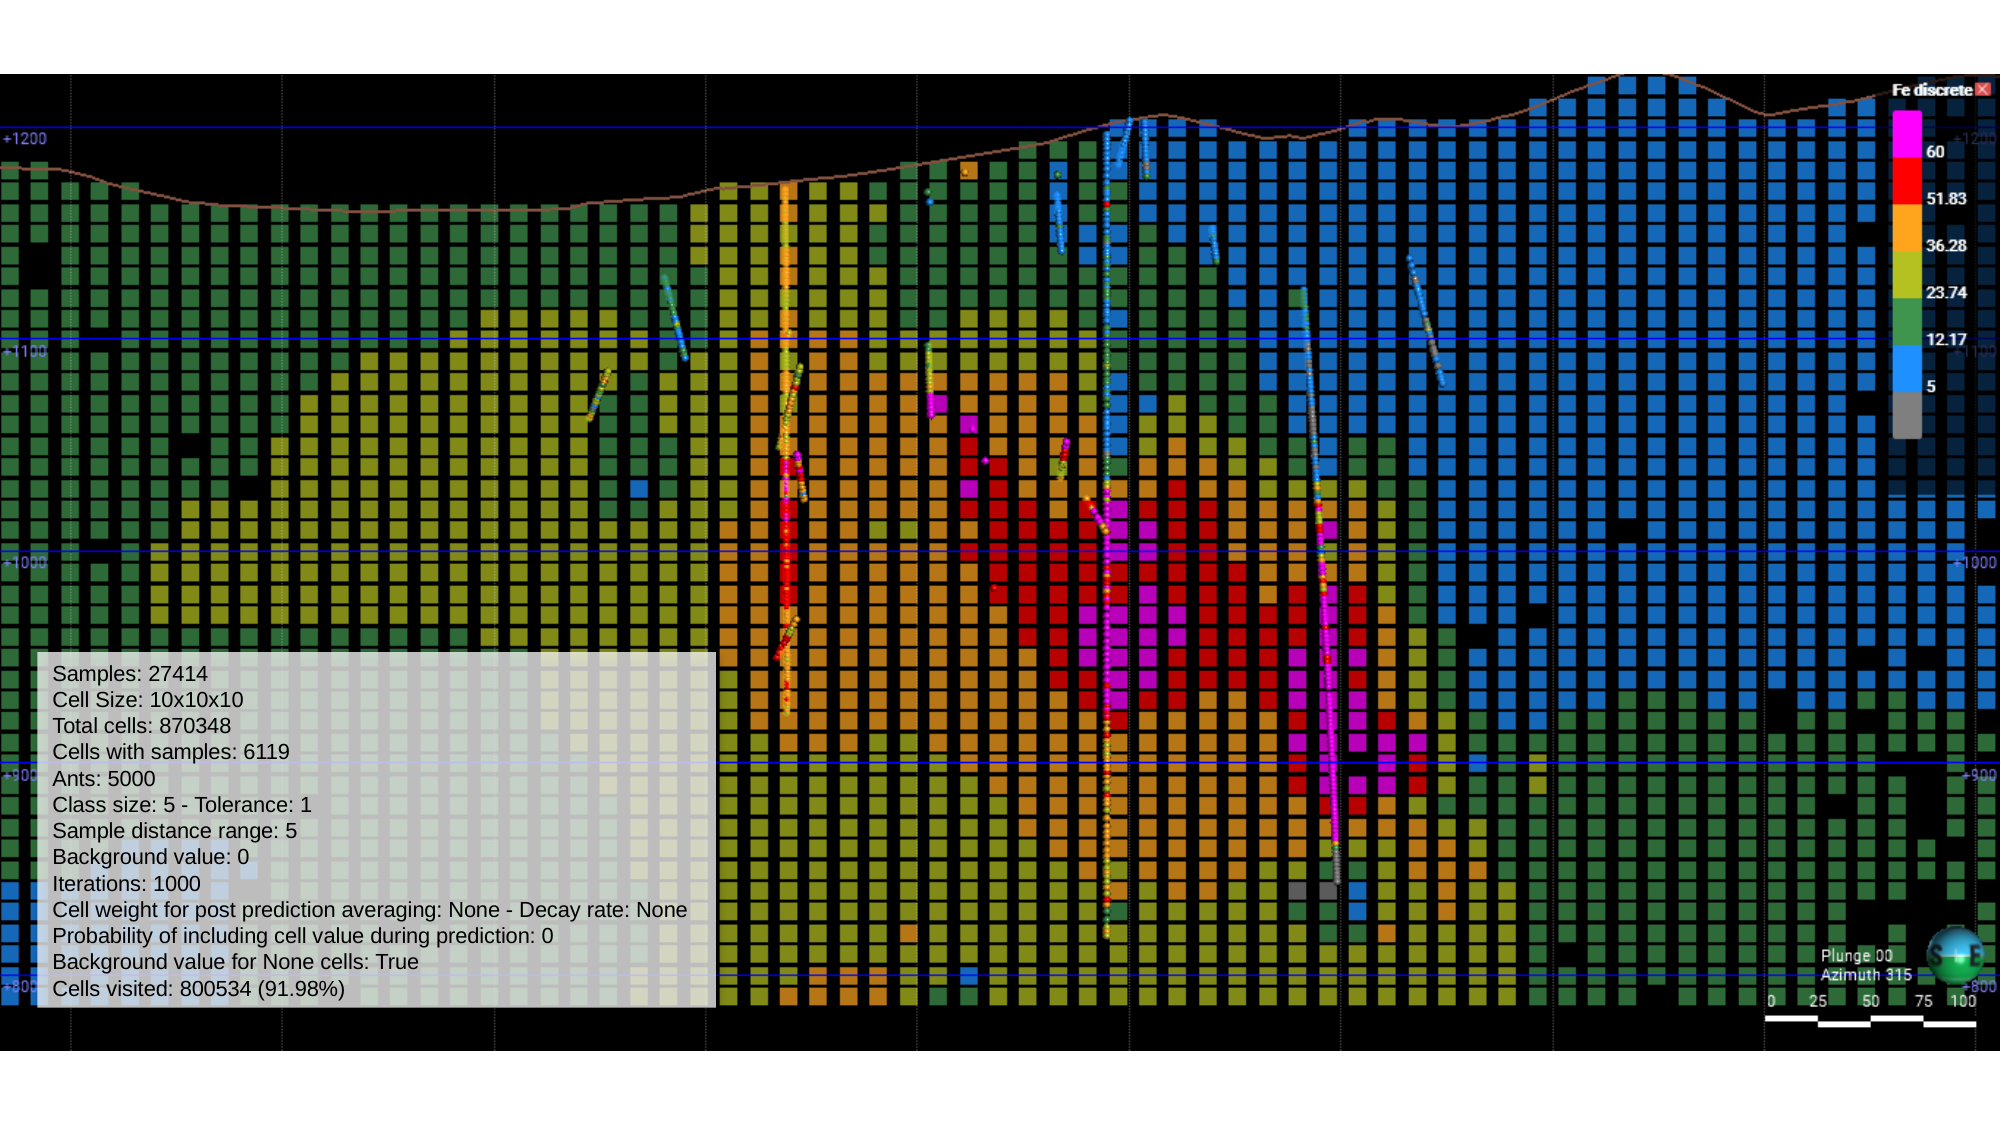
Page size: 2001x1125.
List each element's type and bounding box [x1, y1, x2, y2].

picture [0, 73, 2000, 1052]
